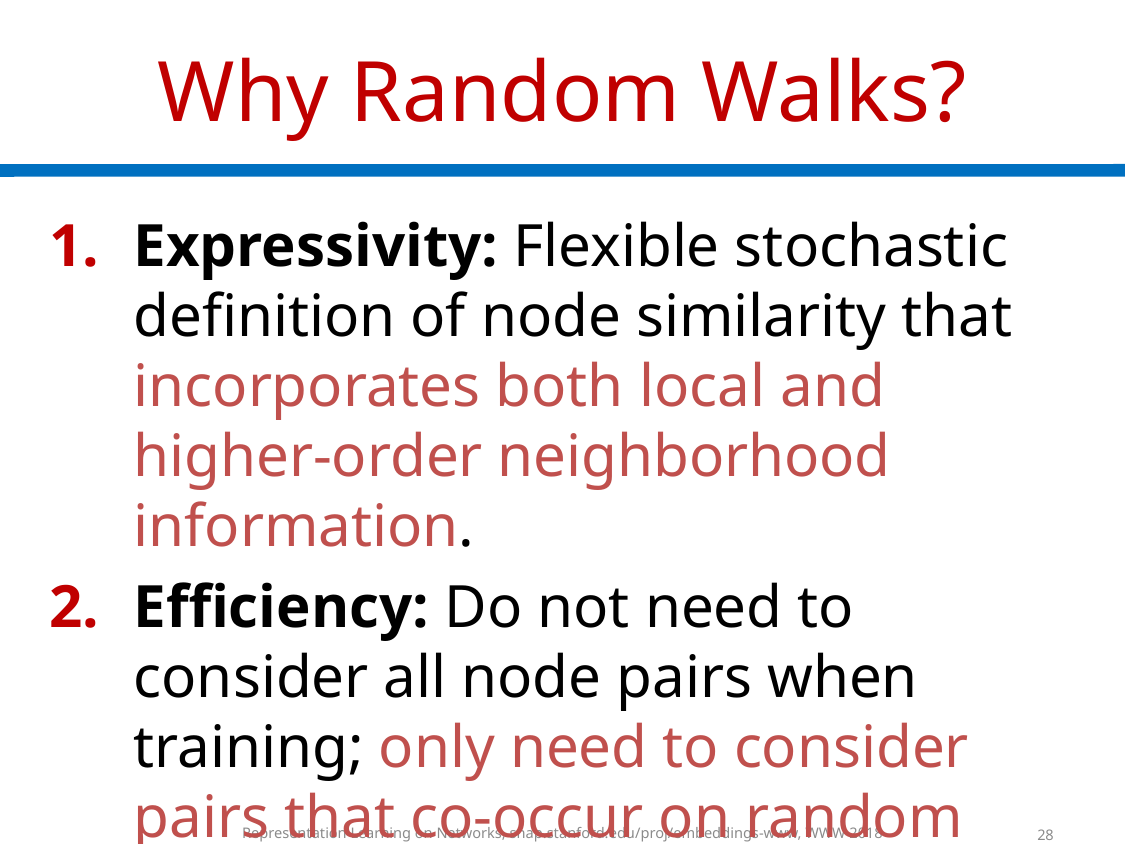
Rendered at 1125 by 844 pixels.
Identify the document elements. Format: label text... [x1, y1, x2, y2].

slide_number 28 [806, 826, 1069, 844]
footer Representation Learning on Networks, snap.stanford.edu/proj/embeddings-www, WWW 2018 [193, 826, 806, 844]
title Why Random Walks? [0, 17, 1125, 158]
list Expressivity: Flexible stochastic definition of node similarity that incorporates both local and higher-order neighborhood information. Efficiency: Do not need to consider all node pairs when training; only need to consider pairs that co-occur on random walks. [34, 200, 1069, 826]
